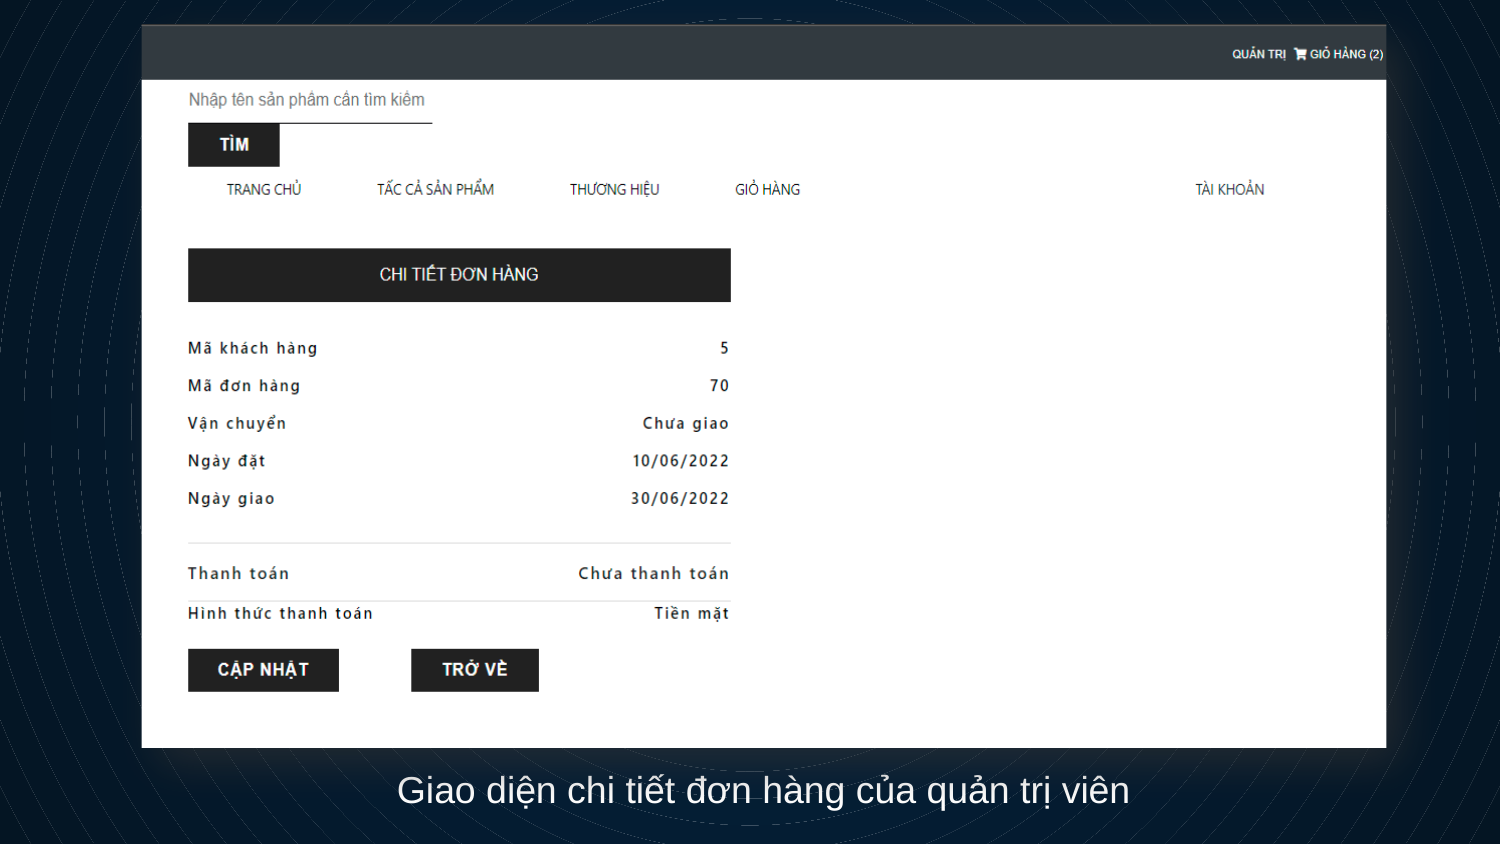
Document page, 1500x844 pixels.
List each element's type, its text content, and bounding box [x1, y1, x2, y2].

text_box Giao diện chi tiết đơn hàng của quản trị viên [382, 797, 1146, 819]
picture [141, 24, 1387, 749]
